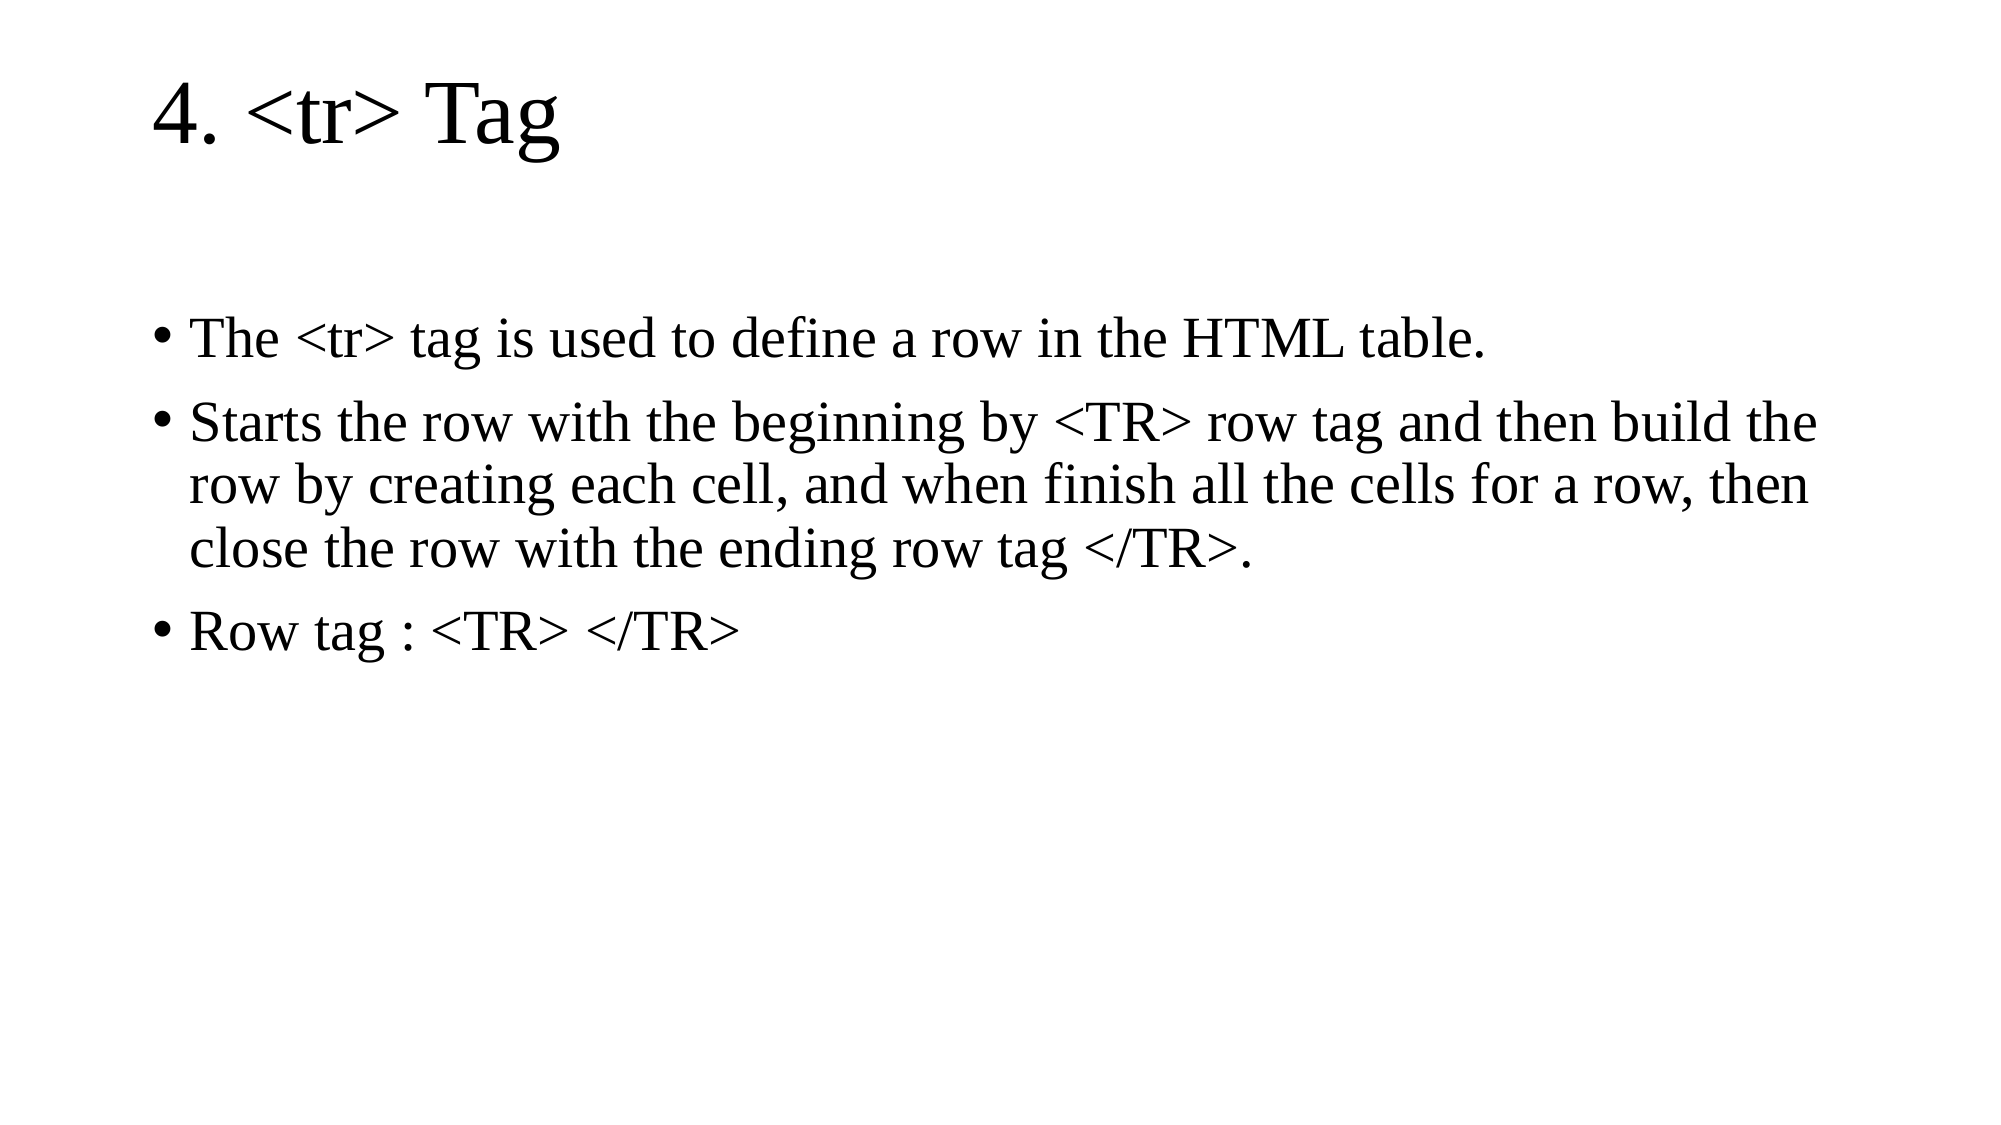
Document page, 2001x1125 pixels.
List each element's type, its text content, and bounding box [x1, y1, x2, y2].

title 4. <tr> Tag [137, 59, 1863, 278]
list The <tr> tag is used to define a row in the HTML table. Starts the row with the beginning by <TR> row tag and then build the row by creating each cell, and when finish all the cells for a row, then close the row with the ending row tag </TR>. Row tag : <TR> </TR> [137, 299, 1863, 1014]
